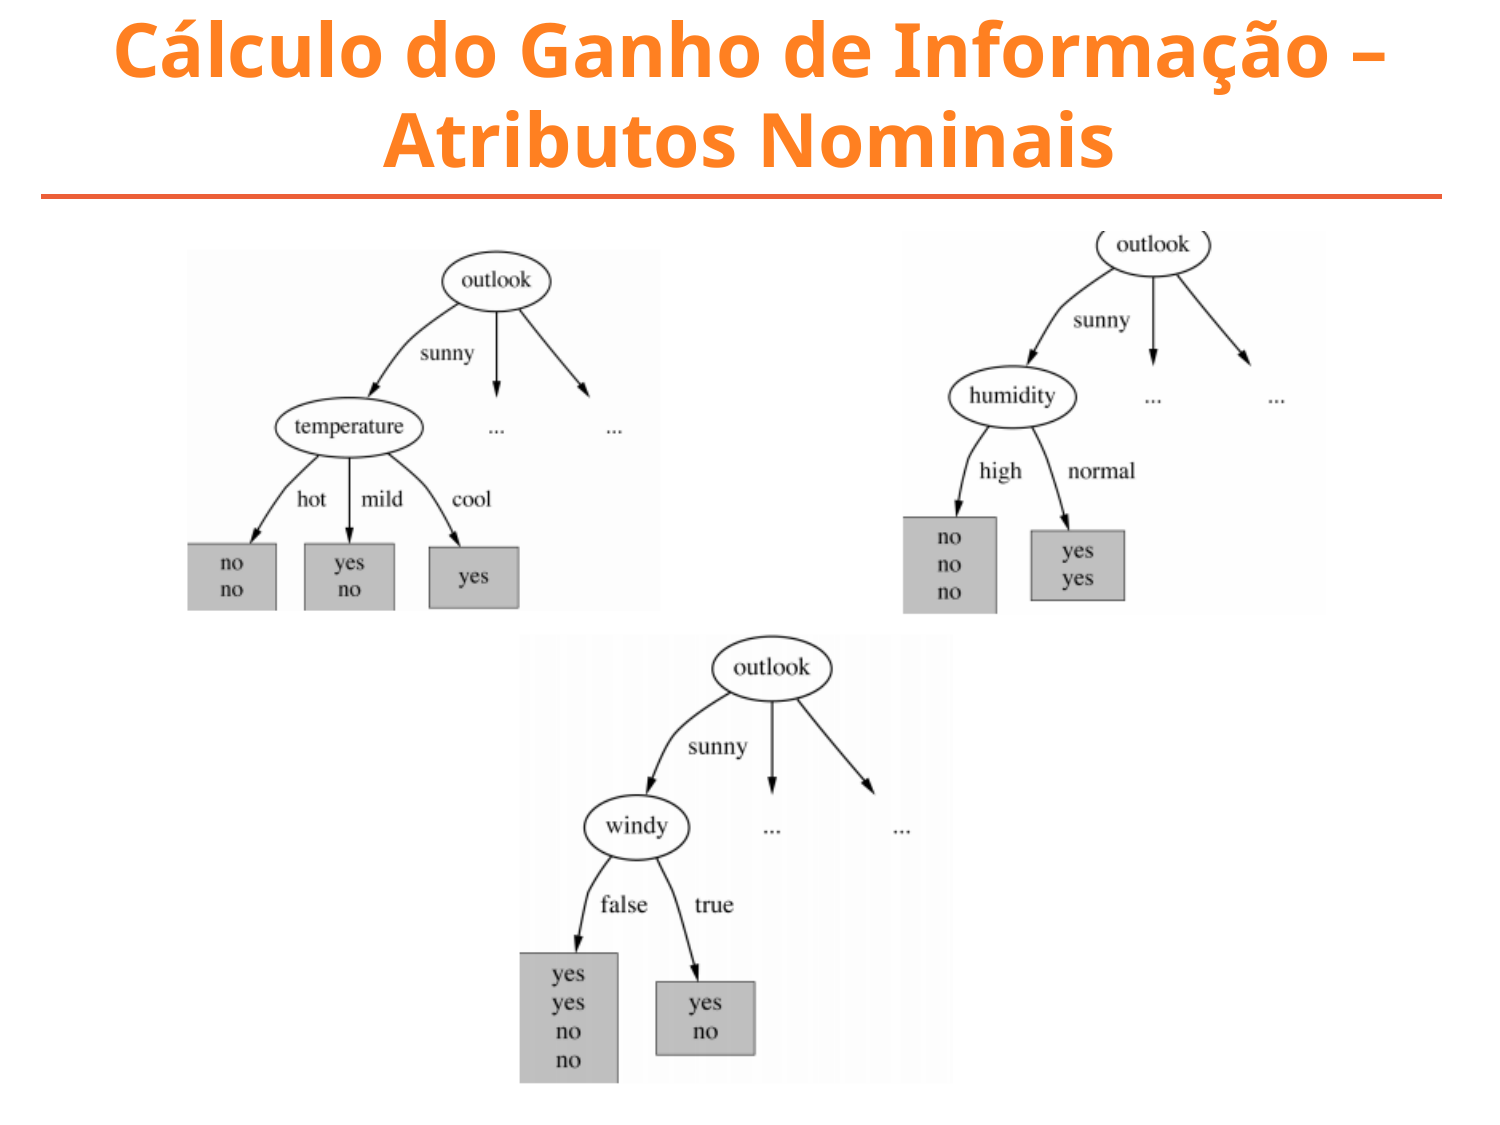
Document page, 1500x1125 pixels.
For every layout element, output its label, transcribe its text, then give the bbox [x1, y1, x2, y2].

title Cálculo do Ganho de Informação – Atributos Nominais [41, 42, 1459, 198]
picture [159, 231, 1341, 1125]
